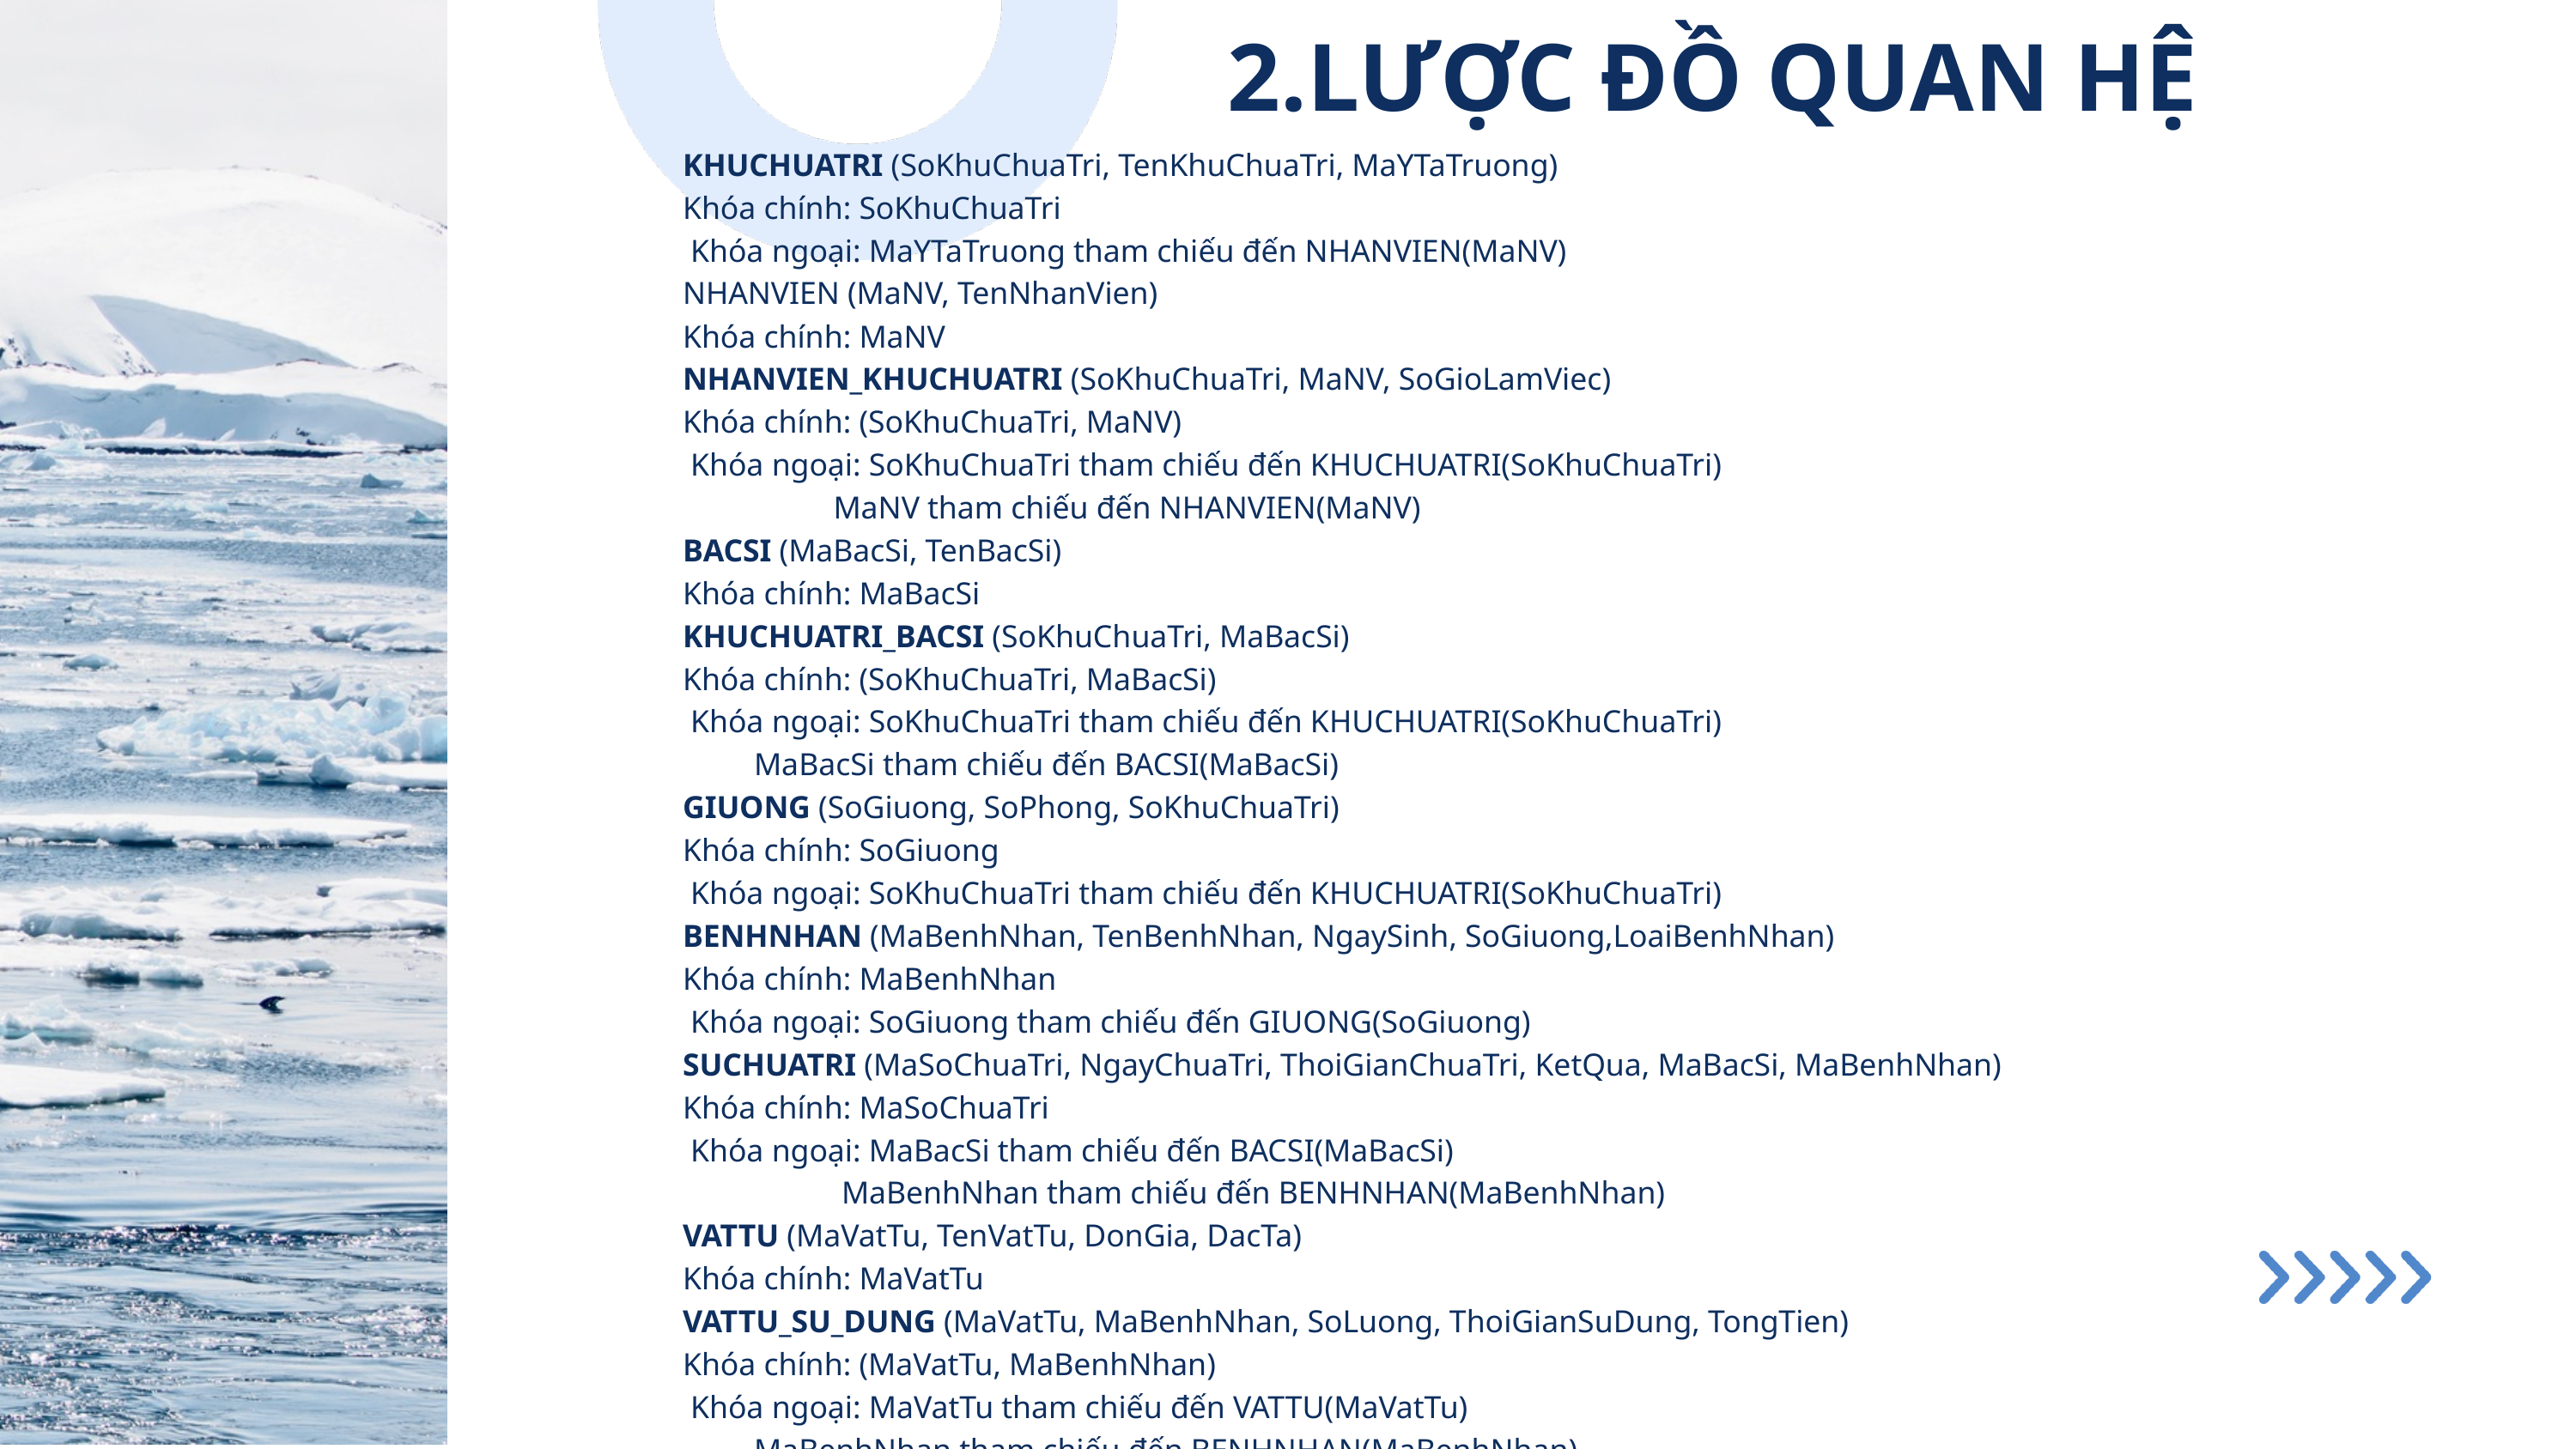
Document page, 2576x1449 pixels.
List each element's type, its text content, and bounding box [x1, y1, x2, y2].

text_box [598, 0, 1118, 260]
text_box 2.LƯỢC ĐỒ QUAN HỆ [1118, 11, 2222, 130]
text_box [0, 0, 448, 1446]
text_box KHUCHUATRI (SoKhuChuaTri, TenKhuChuaTri, MaYTaTruong) Khóa chính: SoKhuChuaTri Khóa ngoại: MaYTaTruong tham chiếu đến NHANVIEN(MaNV) NHANVIEN (MaNV, TenNhanVien) Khóa chính: MaNV NHANVIEN_KHUCHUATRI (SoKhuChuaTri, MaNV, SoGioLamViec) Khóa chính: (SoKhuChuaTri, MaNV) Khóa ngoại: SoKhuChuaTri tham chiếu đến KHUCHUATRI(SoKhuChuaTri) MaNV tham chiếu đến NHANVIEN(MaNV) BACSI (MaBacSi, TenBacSi) Khóa chính: MaBacSi KHUCHUATRI_BACSI (SoKhuChuaTri, MaBacSi) Khóa chính: (SoKhuChuaTri, MaBacSi) Khóa ngoại: SoKhuChuaTri tham chiếu đến KHUCHUATRI(SoKhuChuaTri) MaBacSi tham chiếu đến BACSI(MaBacSi) GIUONG (SoGiuong, SoPhong, SoKhuChuaTri) Khóa chính: SoGiuong Khóa ngoại: SoKhuChuaTri tham chiếu đến KHUCHUATRI(SoKhuChuaTri) BENHNHAN (MaBenhNhan, TenBenhNhan, NgaySinh, SoGiuong,LoaiBenhNhan) Khóa chính: MaBenhNhan Khóa ngoại: SoGiuong tham chiếu đến GIUONG(SoGiuong) SUCHUATRI (MaSoChuaTri, NgayChuaTri, ThoiGianChuaTri, KetQua, MaBacSi, MaBenhNhan) Khóa chính: MaSoChuaTri Khóa ngoại: MaBacSi tham chiếu đến BACSI(MaBacSi) MaBenhNhan tham chiếu đến BENHNHAN(MaBenhNhan) VATTU (MaVatTu, TenVatTu, DonGia, DacTa) Khóa chính: MaVatTu VATTU_SU_DUNG (MaVatTu, MaBenhNhan, SoLuong, ThoiGianSuDung, TongTien) Khóa chính: (MaVatTu, MaBenhNhan) Khóa ngoại: MaVatTu tham chiếu đến VATTU(MaVatTu) MaBenhNhan tham chiếu đến BENHNHAN(MaBenhNhan) [682, 139, 2432, 1449]
